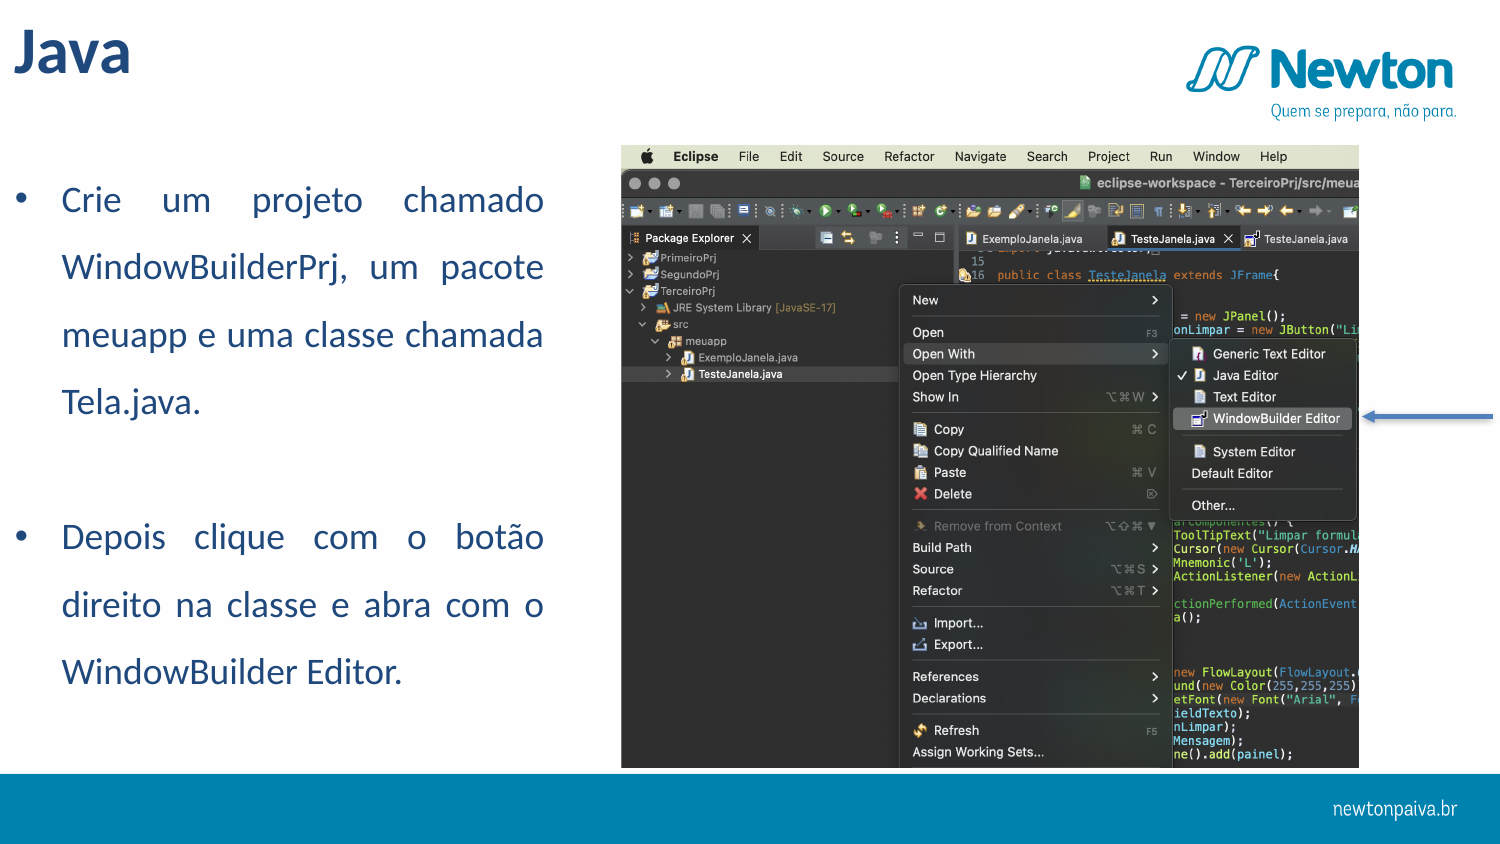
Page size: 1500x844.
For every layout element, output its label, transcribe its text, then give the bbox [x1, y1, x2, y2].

text_box Java [0, 0, 1151, 95]
picture [0, 0, 1500, 773]
text_box Crie um projeto chamado WindowBuilderPrj, um pacote meuapp e uma classe chamada Tela.java. Depois clique com o botão direito na classe e abra com o WindowBuilder Editor. [0, 145, 560, 700]
